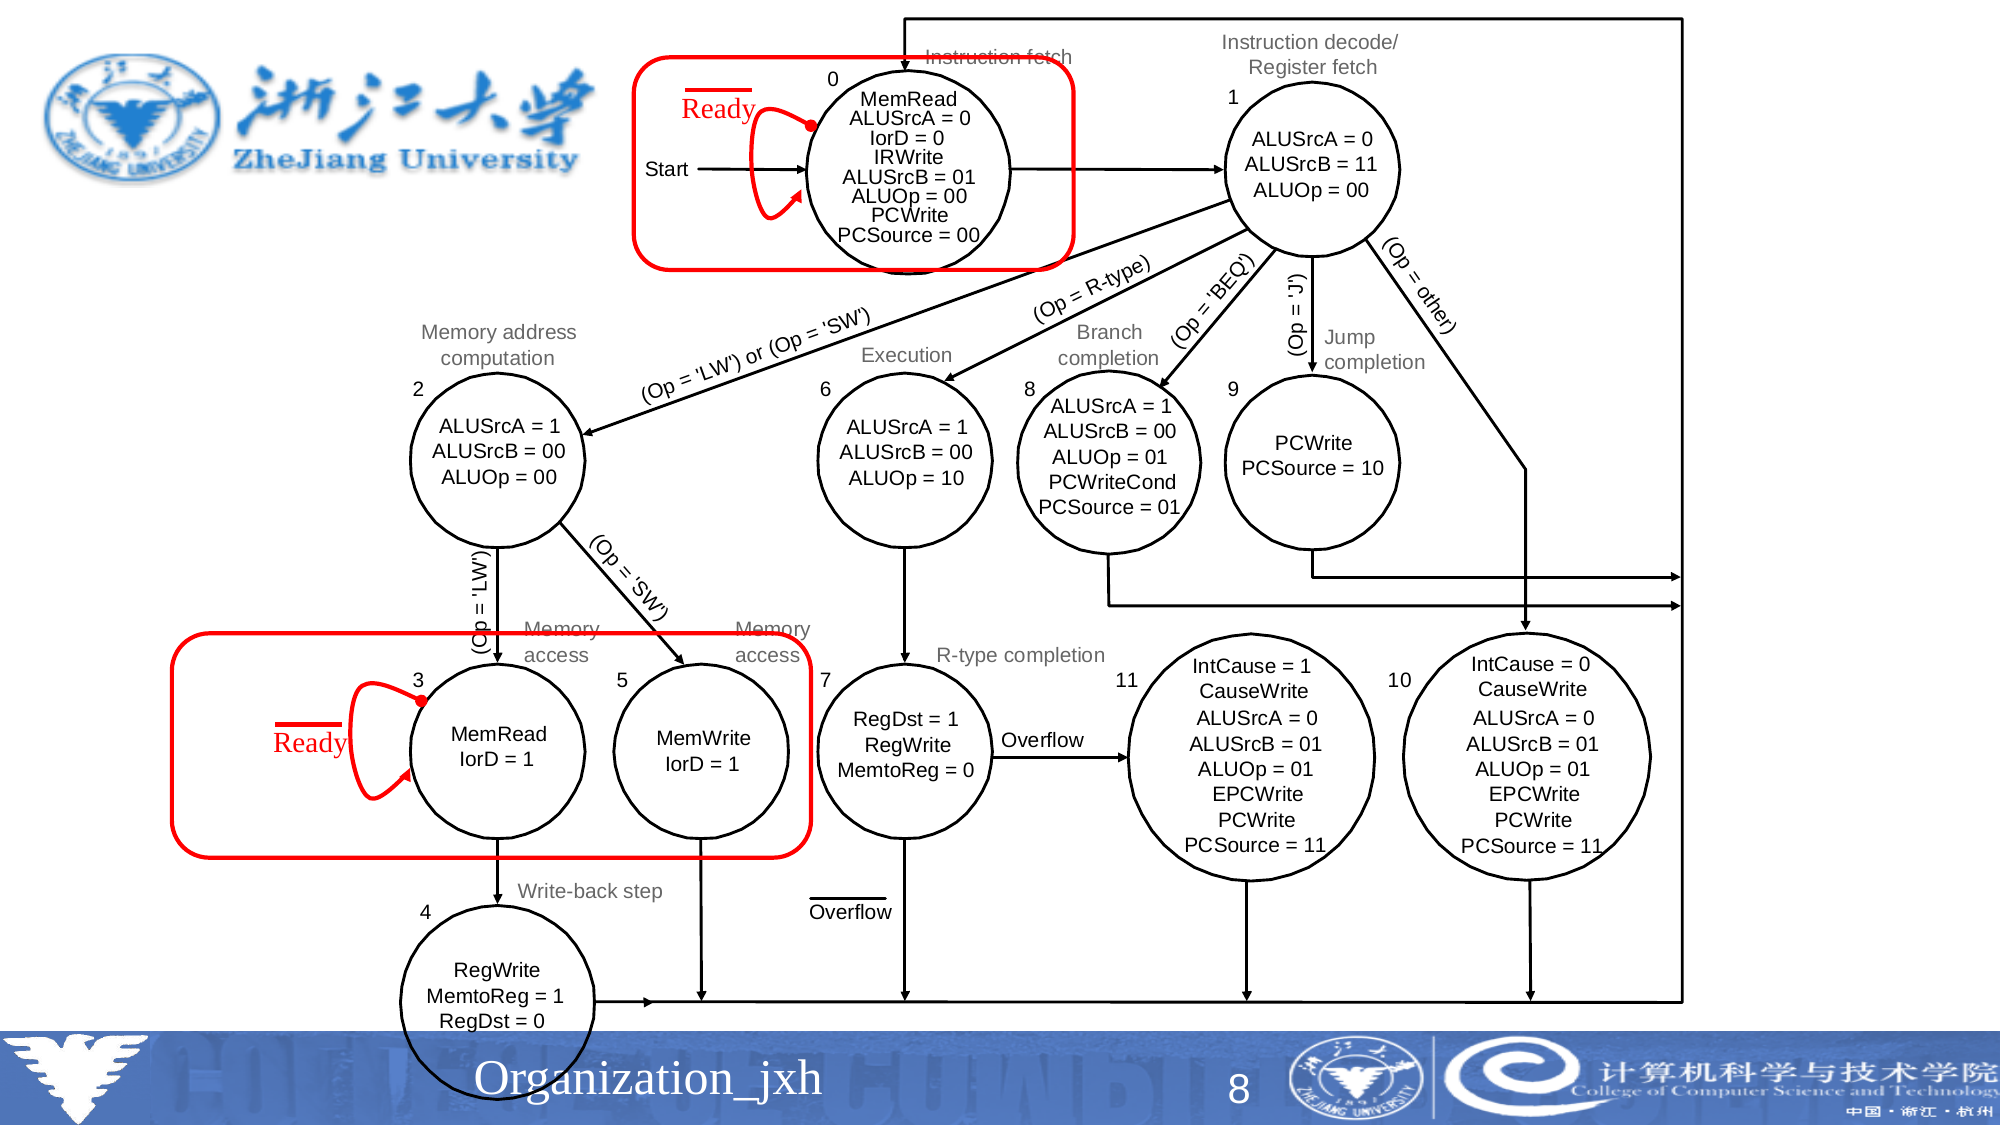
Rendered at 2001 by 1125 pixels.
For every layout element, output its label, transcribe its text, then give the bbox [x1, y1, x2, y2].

text_box Ready [258, 715, 364, 766]
text_box [349, 681, 392, 801]
text_box [169, 631, 392, 860]
picture [0, 17, 2000, 1125]
